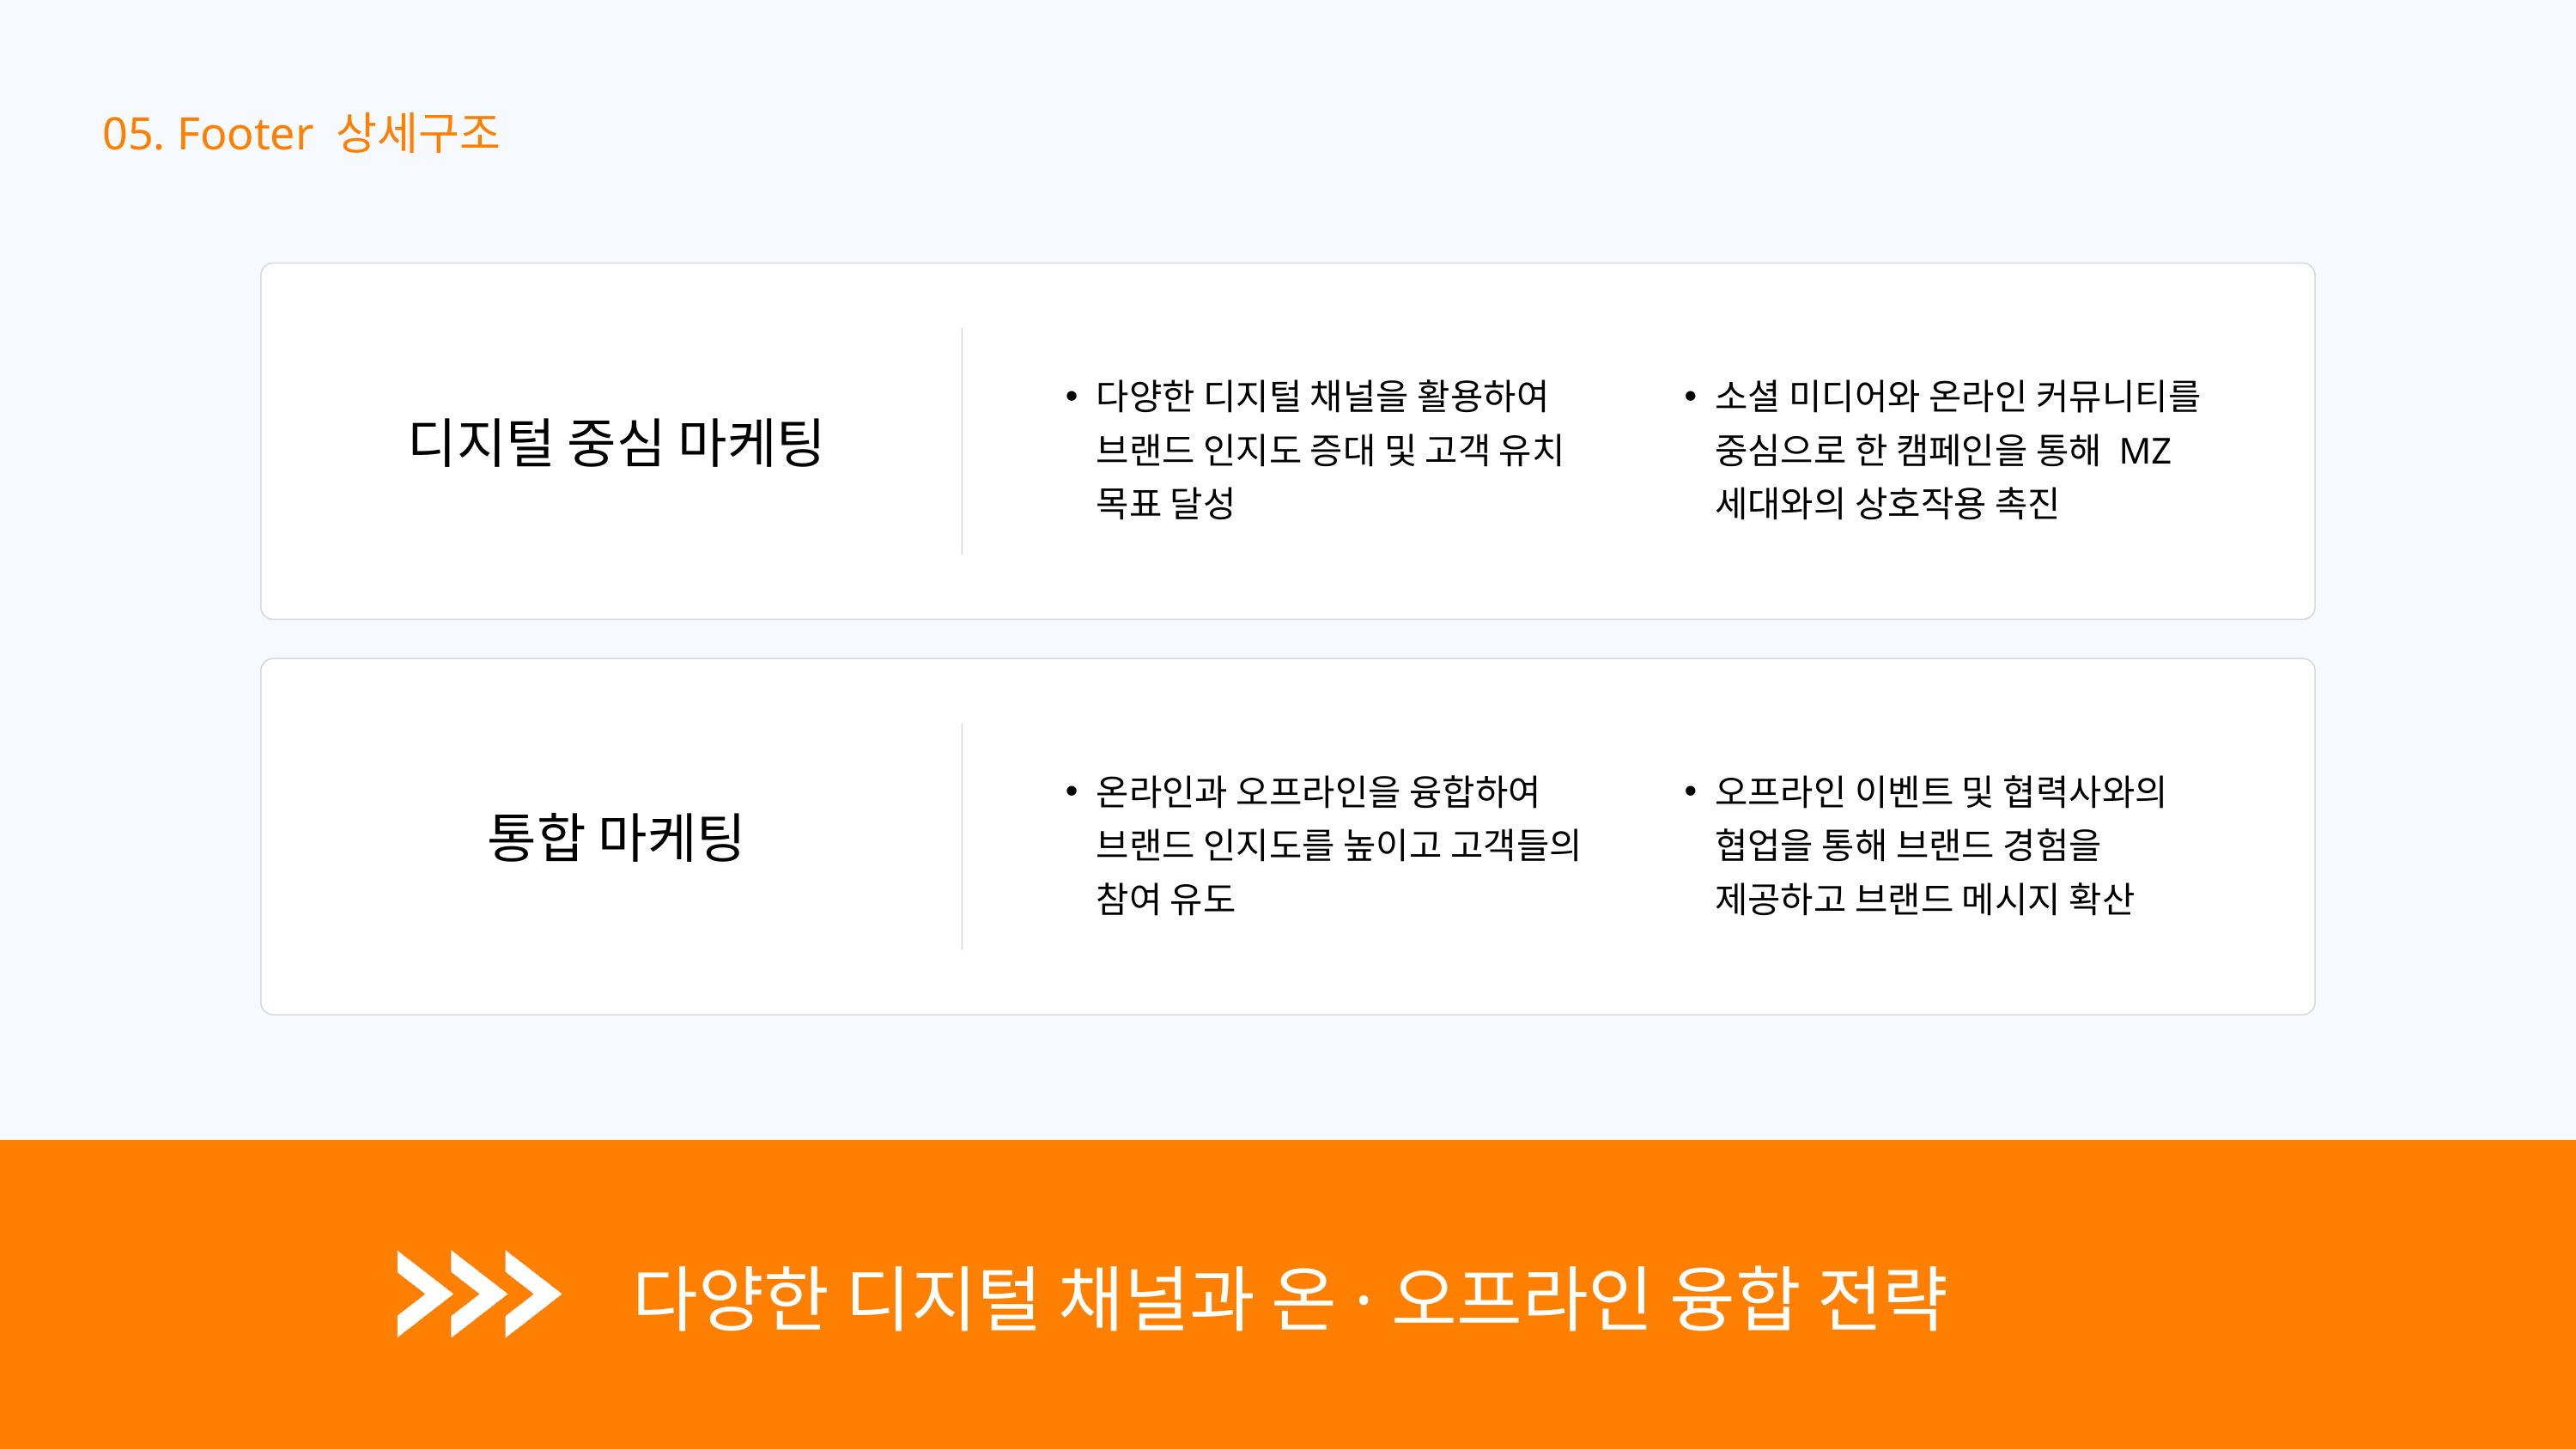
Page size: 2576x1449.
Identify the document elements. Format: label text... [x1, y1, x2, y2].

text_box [260, 658, 2316, 1016]
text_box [0, 1139, 2576, 1449]
text_box 05. Footer 상세구조 [102, 95, 793, 159]
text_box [260, 263, 2316, 620]
